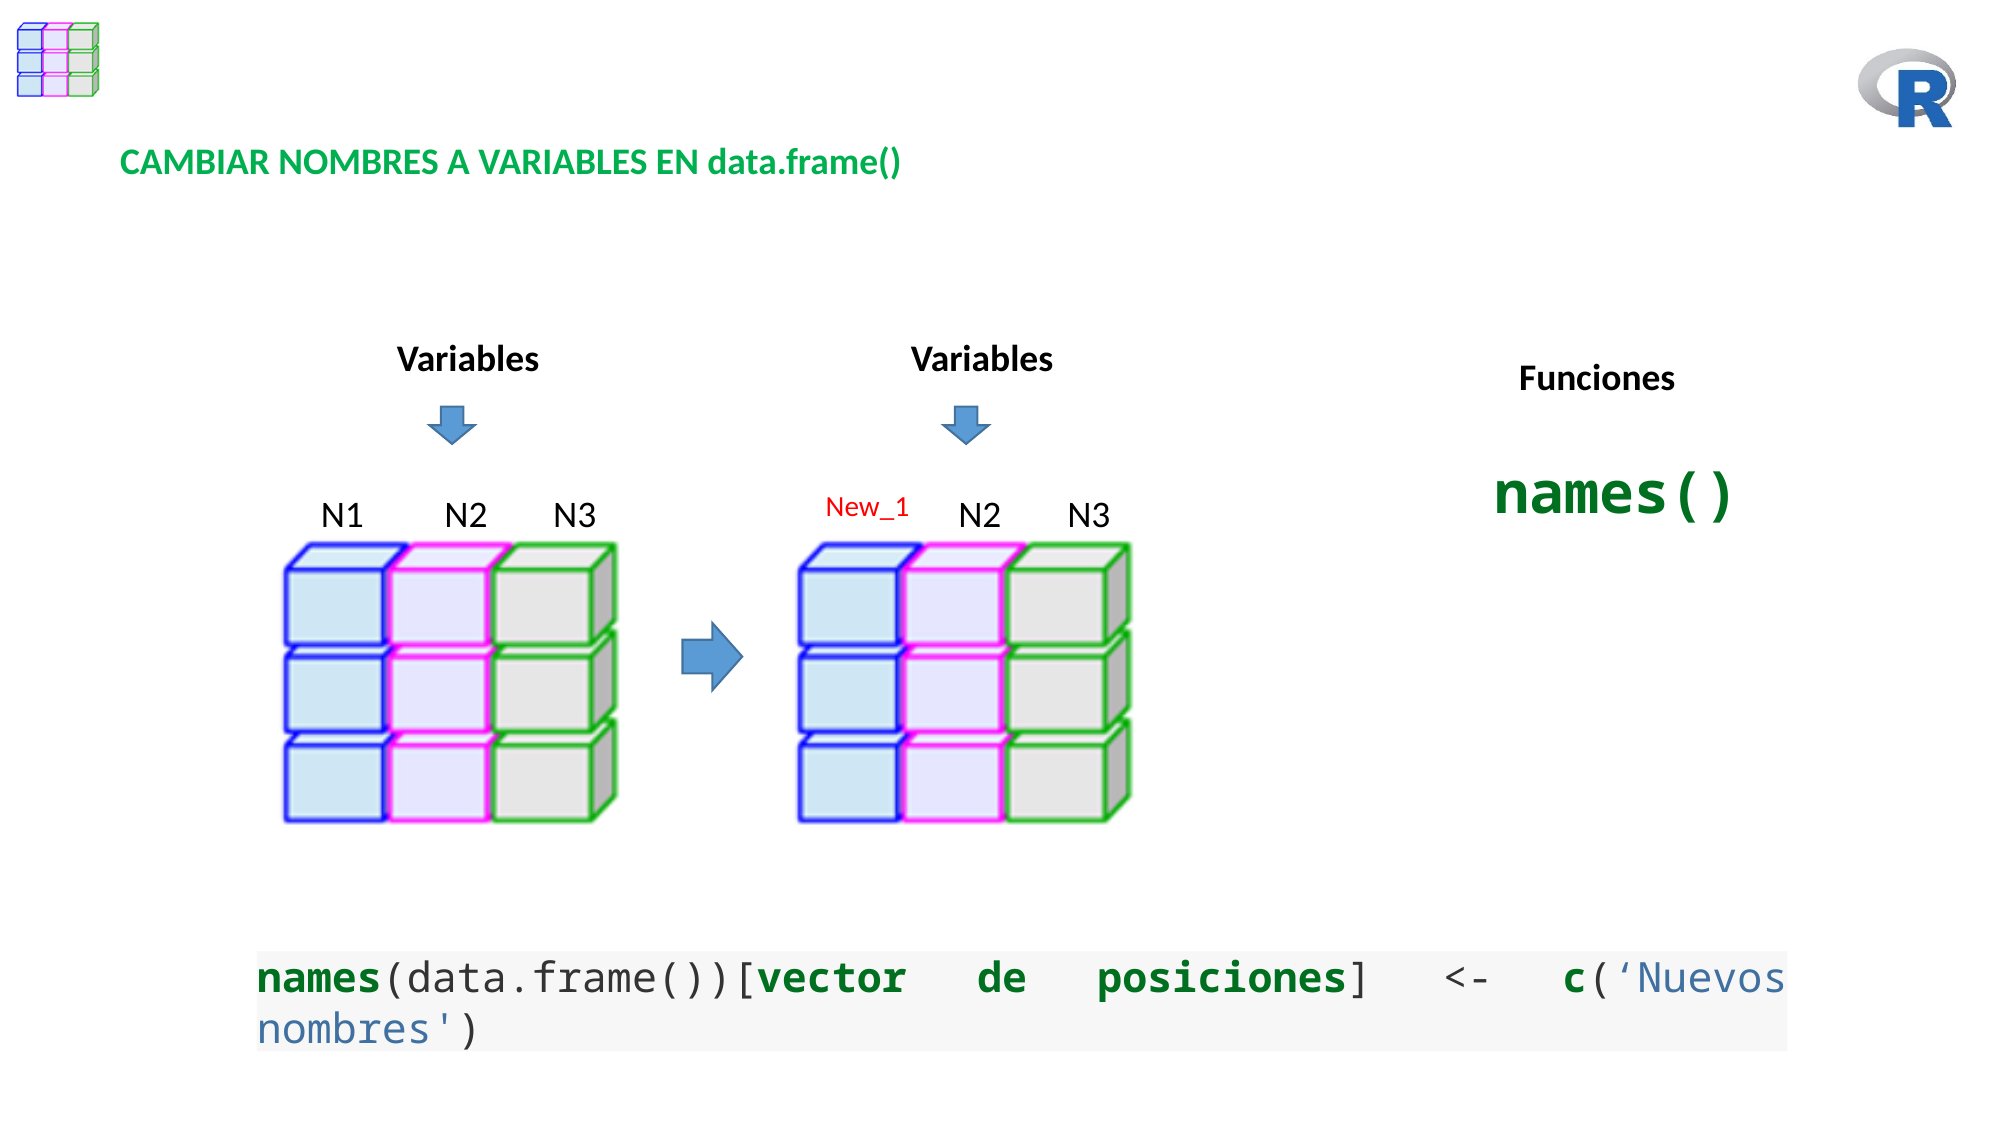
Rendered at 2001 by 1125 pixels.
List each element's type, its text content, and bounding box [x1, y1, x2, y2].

text_box Funciones [1457, 346, 1737, 406]
text_box Variables [896, 326, 1089, 387]
picture [10, 19, 106, 103]
picture [1852, 40, 1961, 165]
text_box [256, 406, 648, 849]
text_box CAMBIAR NOMBRES A VARIABLES EN data.frame() [105, 129, 1260, 190]
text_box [770, 406, 1162, 849]
text_box names(data.frame())[vector de posiciones] <- c(‘Nuevos nombres') [256, 951, 1788, 1052]
text_box Variables [382, 326, 575, 387]
text_box [681, 620, 744, 693]
text_box names() [1479, 448, 1755, 533]
